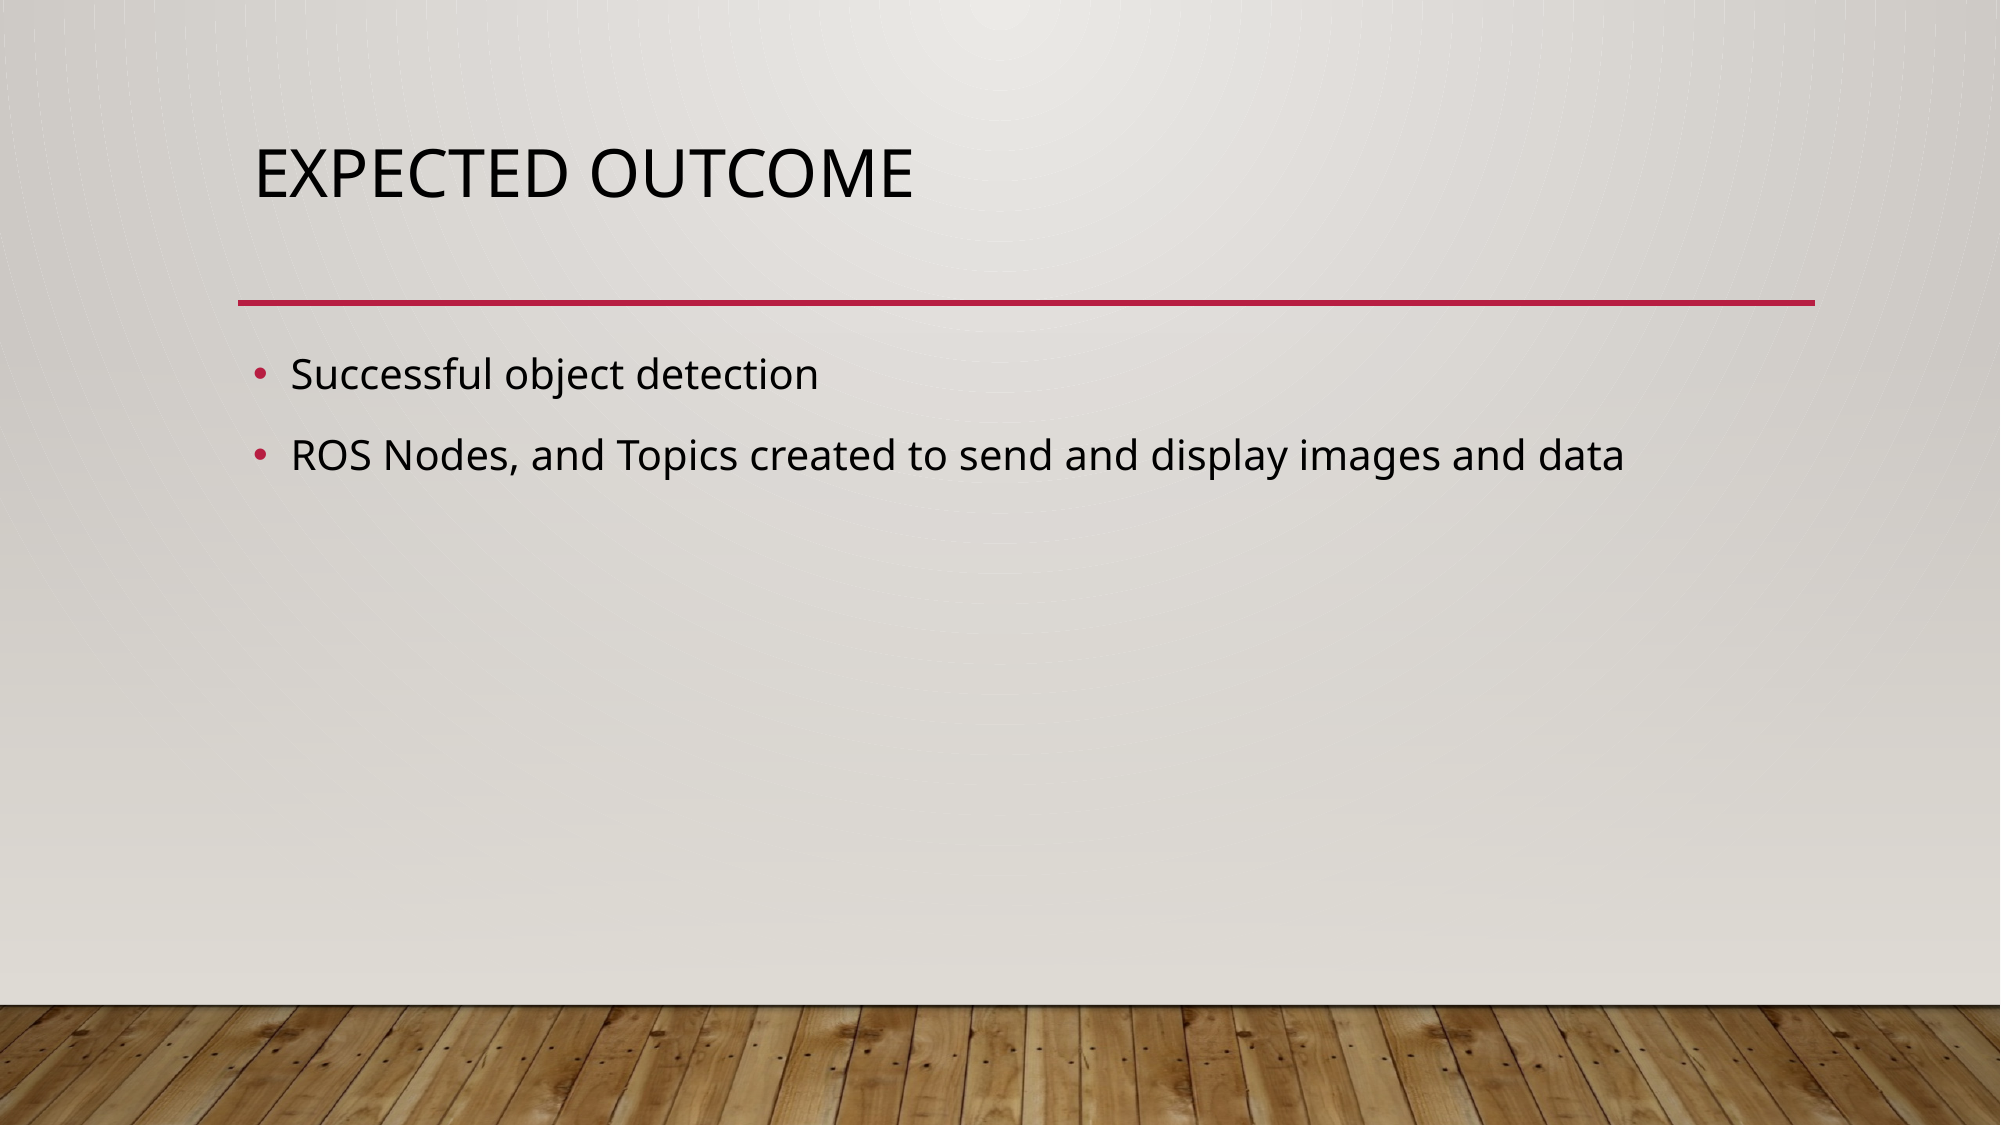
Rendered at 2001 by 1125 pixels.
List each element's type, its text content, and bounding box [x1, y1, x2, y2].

title Expected outcome [238, 131, 1814, 305]
picture [0, 1005, 2000, 1125]
list Successful object detection ROS Nodes, and Topics created to send and display images and data [238, 330, 1814, 897]
